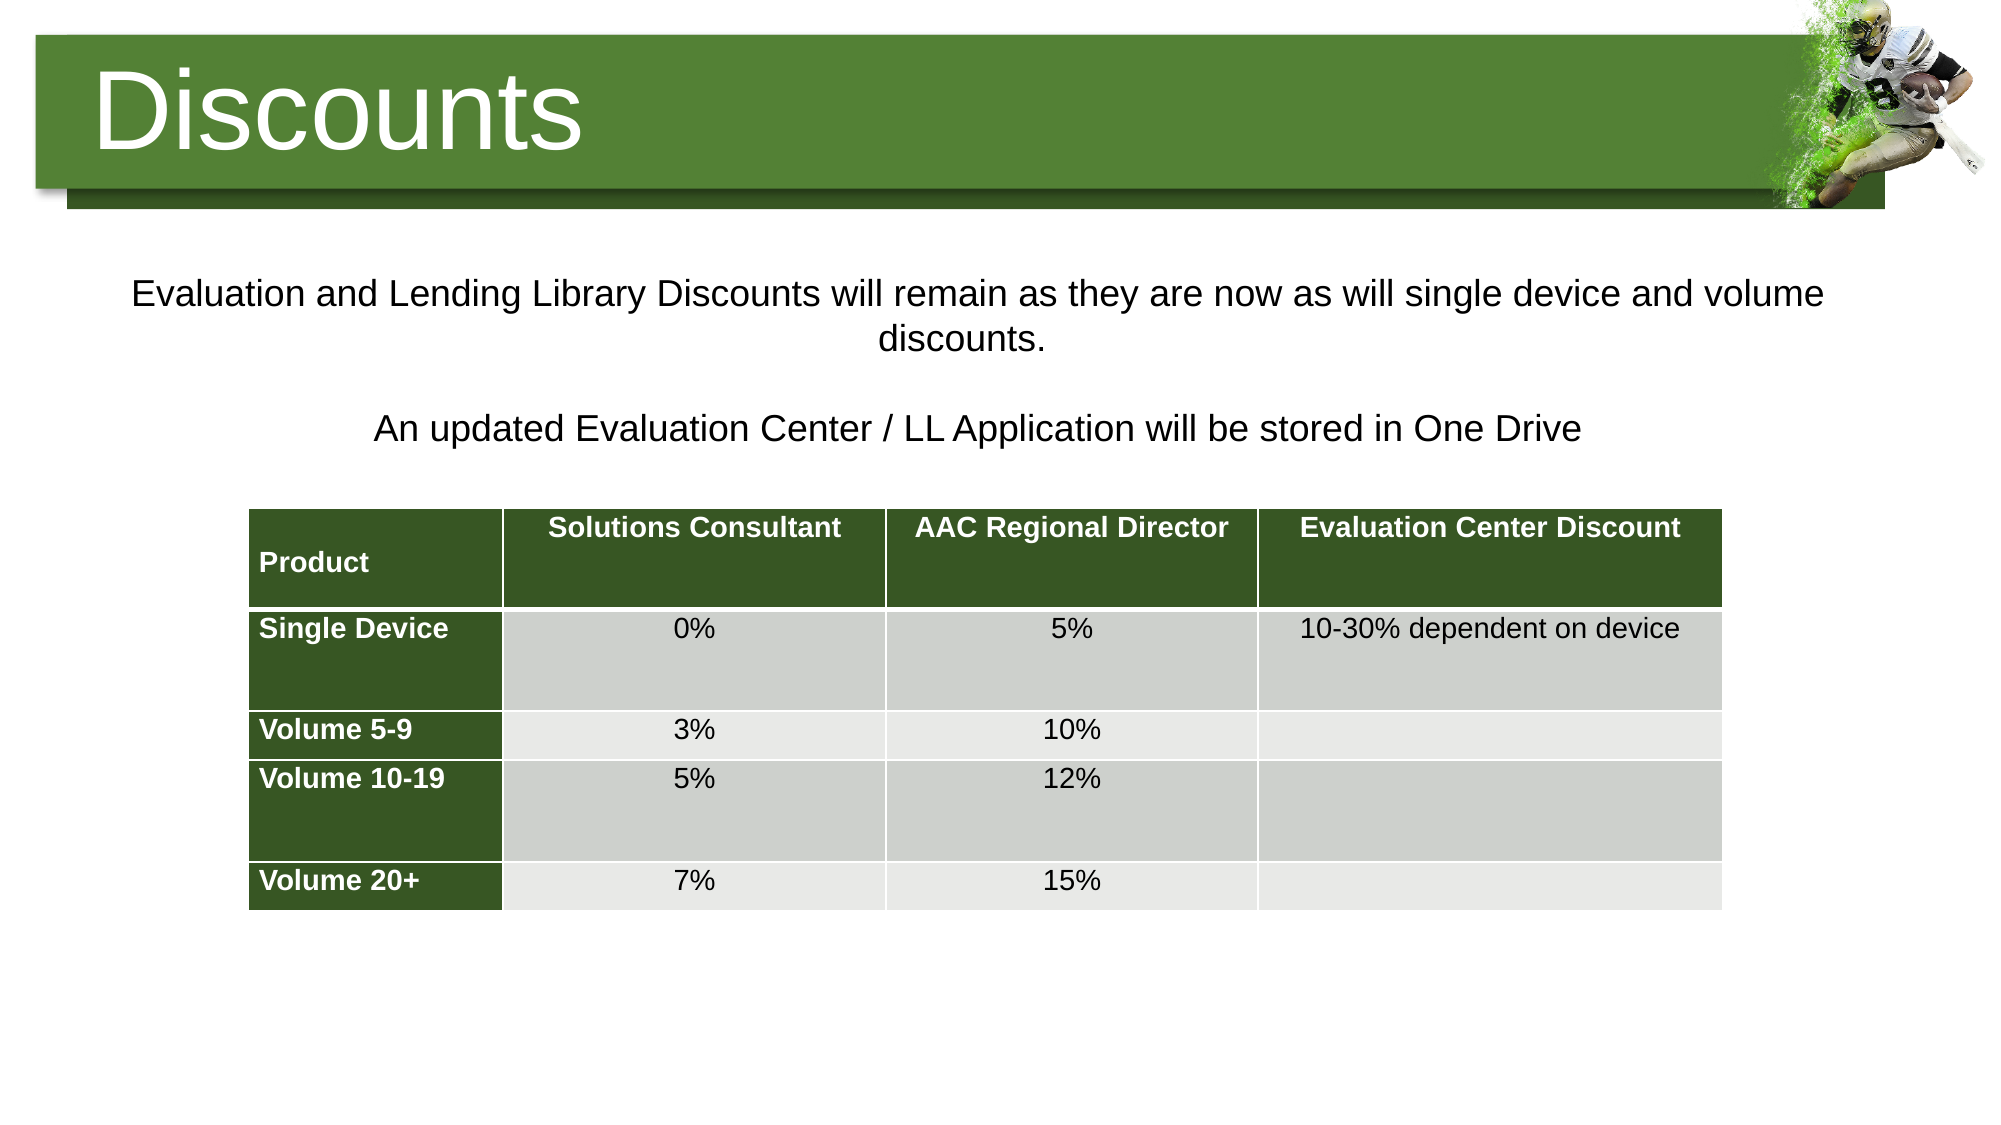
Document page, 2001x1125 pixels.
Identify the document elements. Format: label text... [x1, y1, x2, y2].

table_cell [1259, 712, 1722, 759]
table_cell 7% [504, 863, 885, 910]
table_cell 5% [887, 612, 1257, 710]
table_cell Volume 20+ [249, 863, 502, 910]
table_header Evaluation Center Discount [1259, 509, 1722, 607]
table_cell Single Device [249, 612, 502, 710]
table_header AAC Regional Director [887, 509, 1257, 607]
table_cell 10% [887, 712, 1257, 759]
table_cell 12% [887, 761, 1257, 861]
table_cell 10-30% dependent on device [1259, 612, 1722, 710]
text_box Evaluation and Lending Library Discounts will remain as they are now as will single device and volume discounts. An updated Evaluation Center / LL Application will be stored in One Drive [43, 261, 1914, 1125]
table_cell Volume 10-19 [249, 761, 502, 861]
table_cell [1259, 863, 1722, 910]
list Discounts [76, 53, 1724, 173]
table_cell 3% [504, 712, 885, 759]
picture [1744, 0, 1986, 208]
table_cell 15% [887, 863, 1257, 910]
table_header Product [249, 509, 502, 607]
table_cell [1259, 761, 1722, 861]
table_cell Volume 5-9 [249, 712, 502, 759]
table_cell 0% [504, 612, 885, 710]
table_cell 5% [504, 761, 885, 861]
table_header Solutions Consultant [504, 509, 885, 607]
